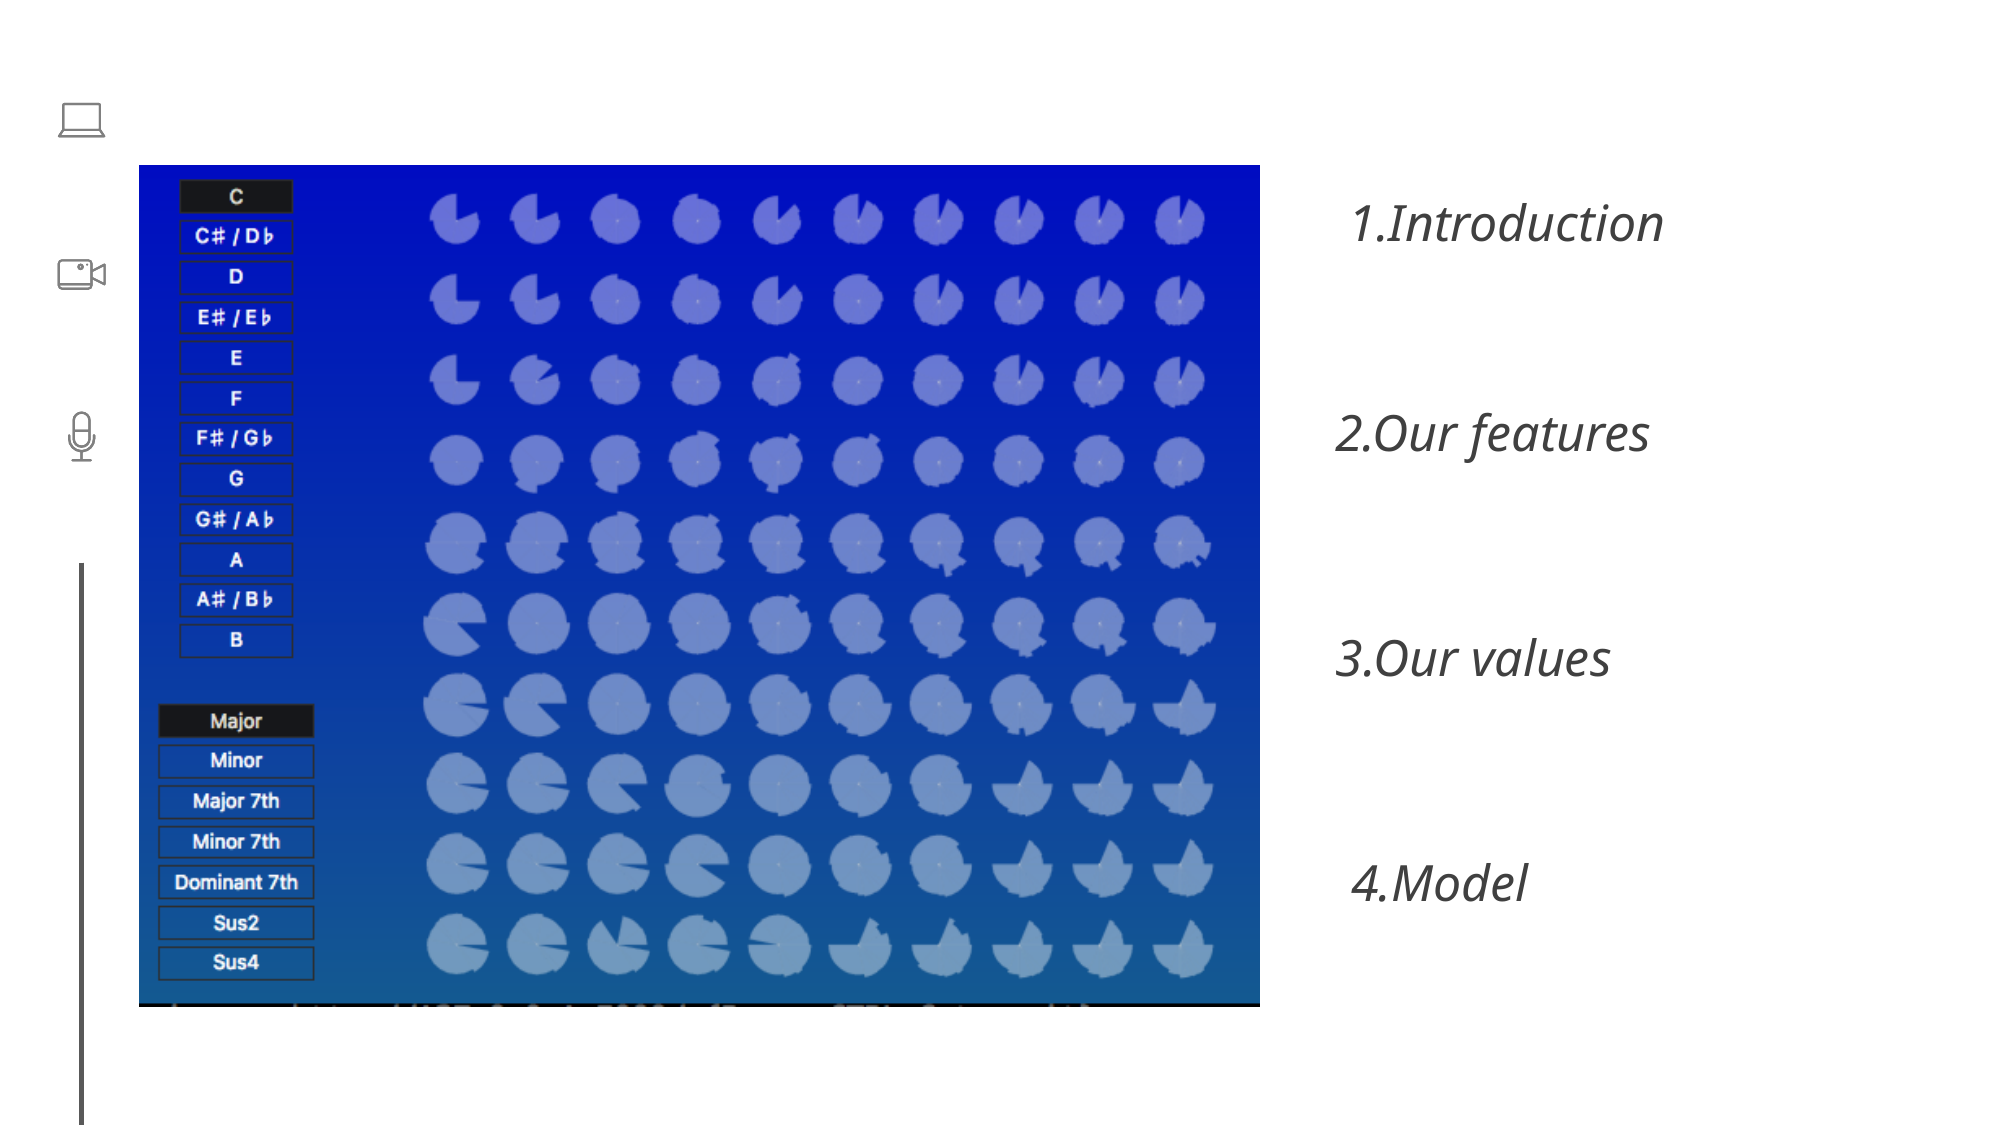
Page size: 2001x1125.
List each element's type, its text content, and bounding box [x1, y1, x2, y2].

text_box 1.Introduction [1333, 183, 1681, 259]
text_box 4.Model [1336, 843, 1544, 919]
text_box 3.Our values [1320, 618, 1627, 694]
picture [138, 165, 1260, 1007]
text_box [57, 102, 106, 462]
text_box 2.Our features [1320, 394, 1667, 469]
